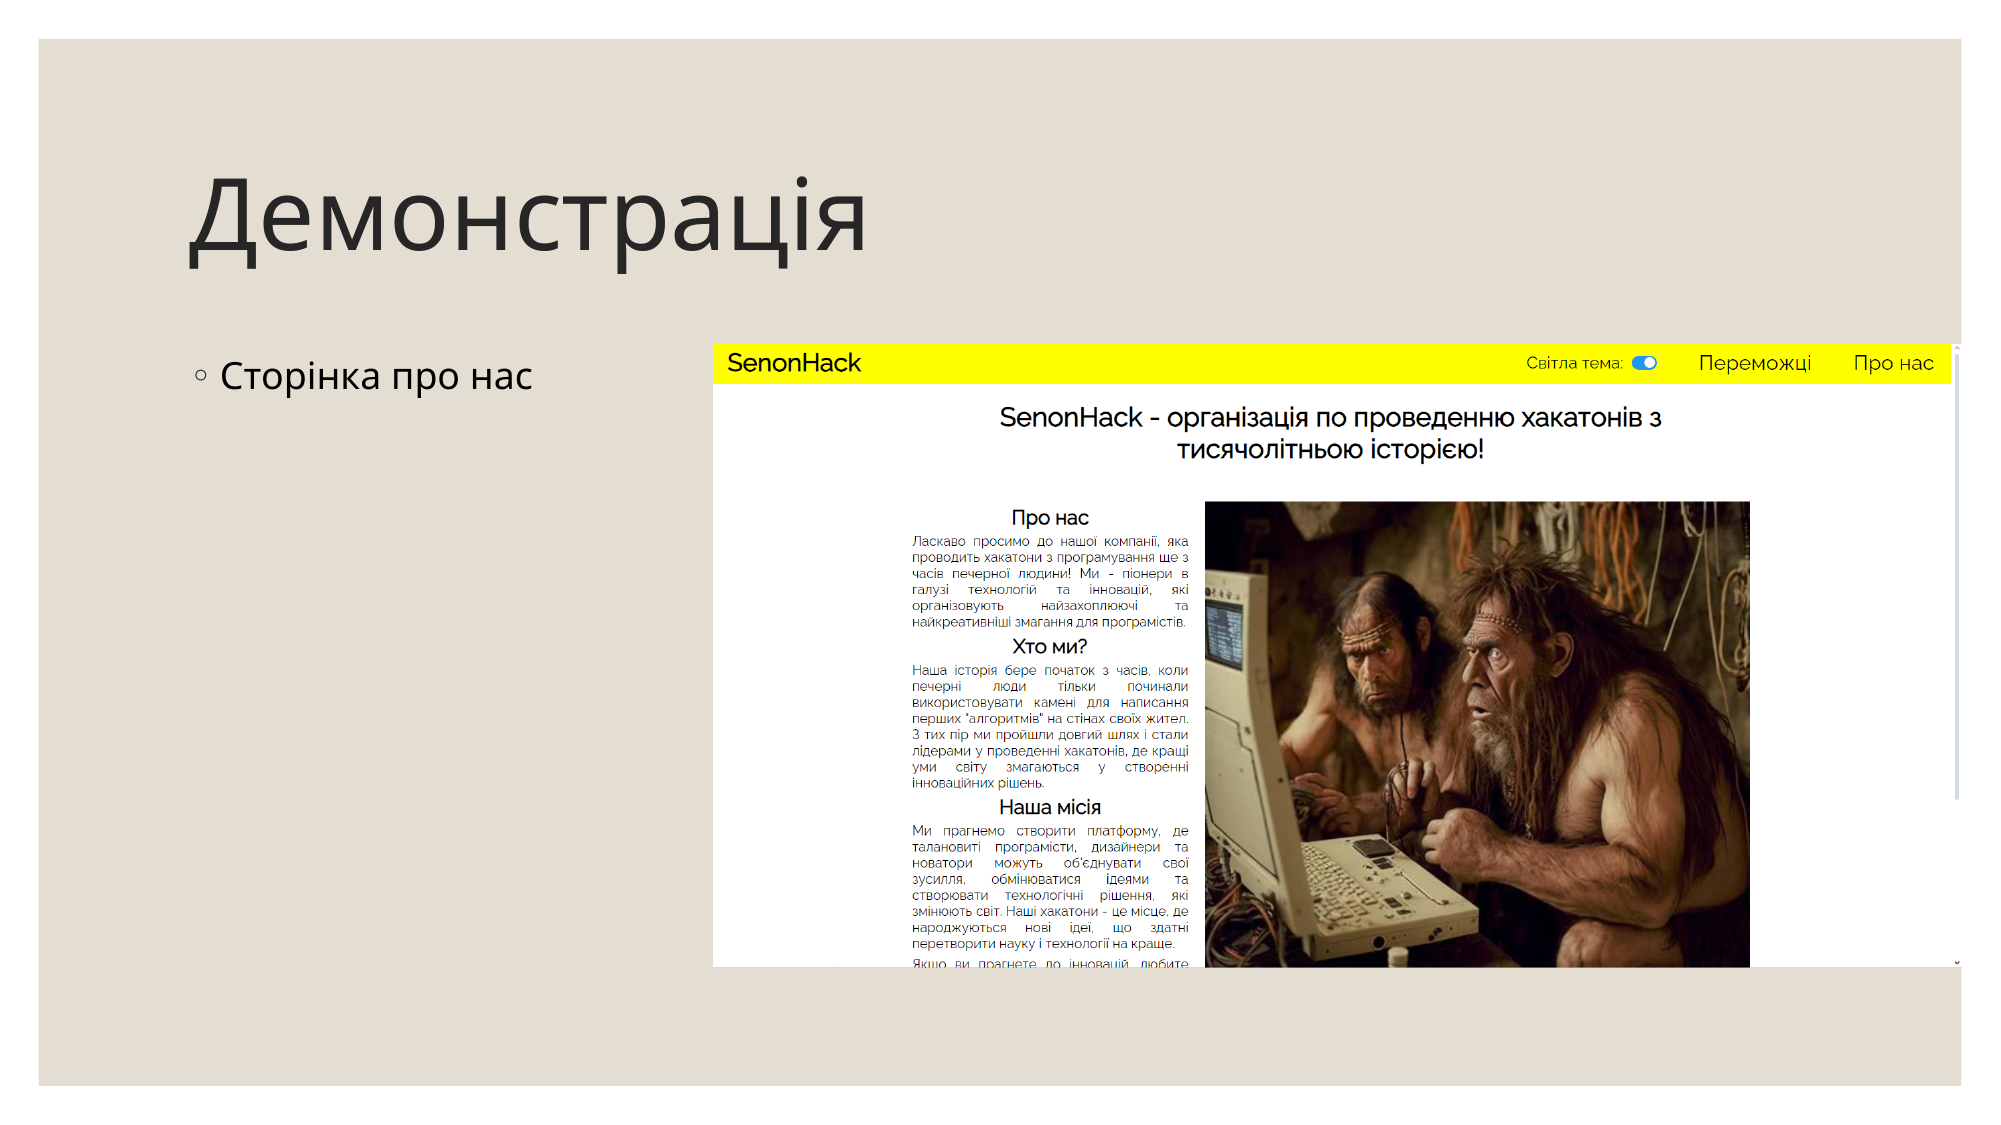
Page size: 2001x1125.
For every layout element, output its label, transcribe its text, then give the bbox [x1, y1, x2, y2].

picture [713, 344, 1962, 968]
title Демонстрація [174, 105, 1825, 331]
list Сторінка про нас [174, 345, 674, 990]
